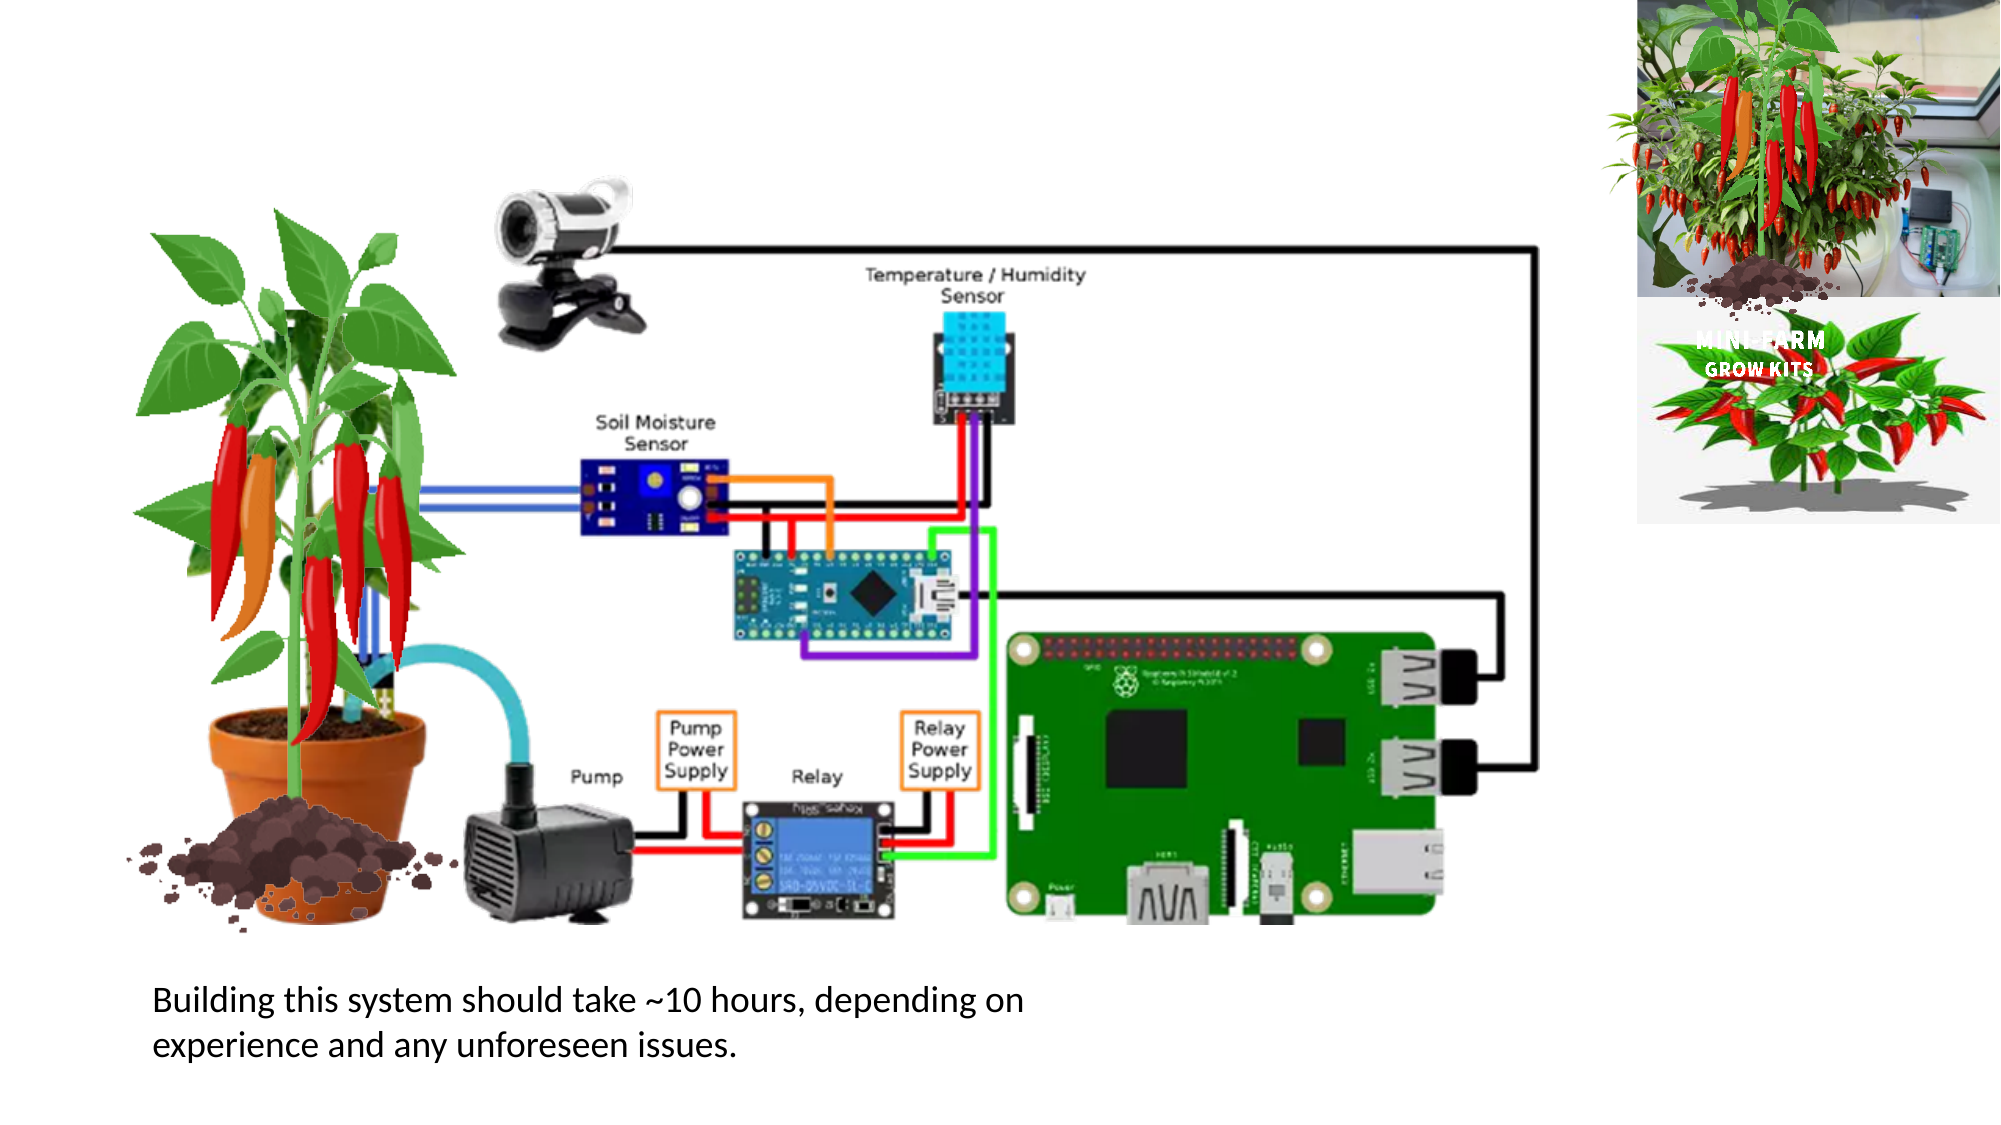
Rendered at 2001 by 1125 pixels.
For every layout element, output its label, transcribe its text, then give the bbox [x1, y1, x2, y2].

picture [89, 174, 1540, 1063]
picture [1592, 0, 2000, 524]
text_box Building this system should take ~10 hours, depending on experience and any unforeseen issues. [137, 967, 1138, 1073]
